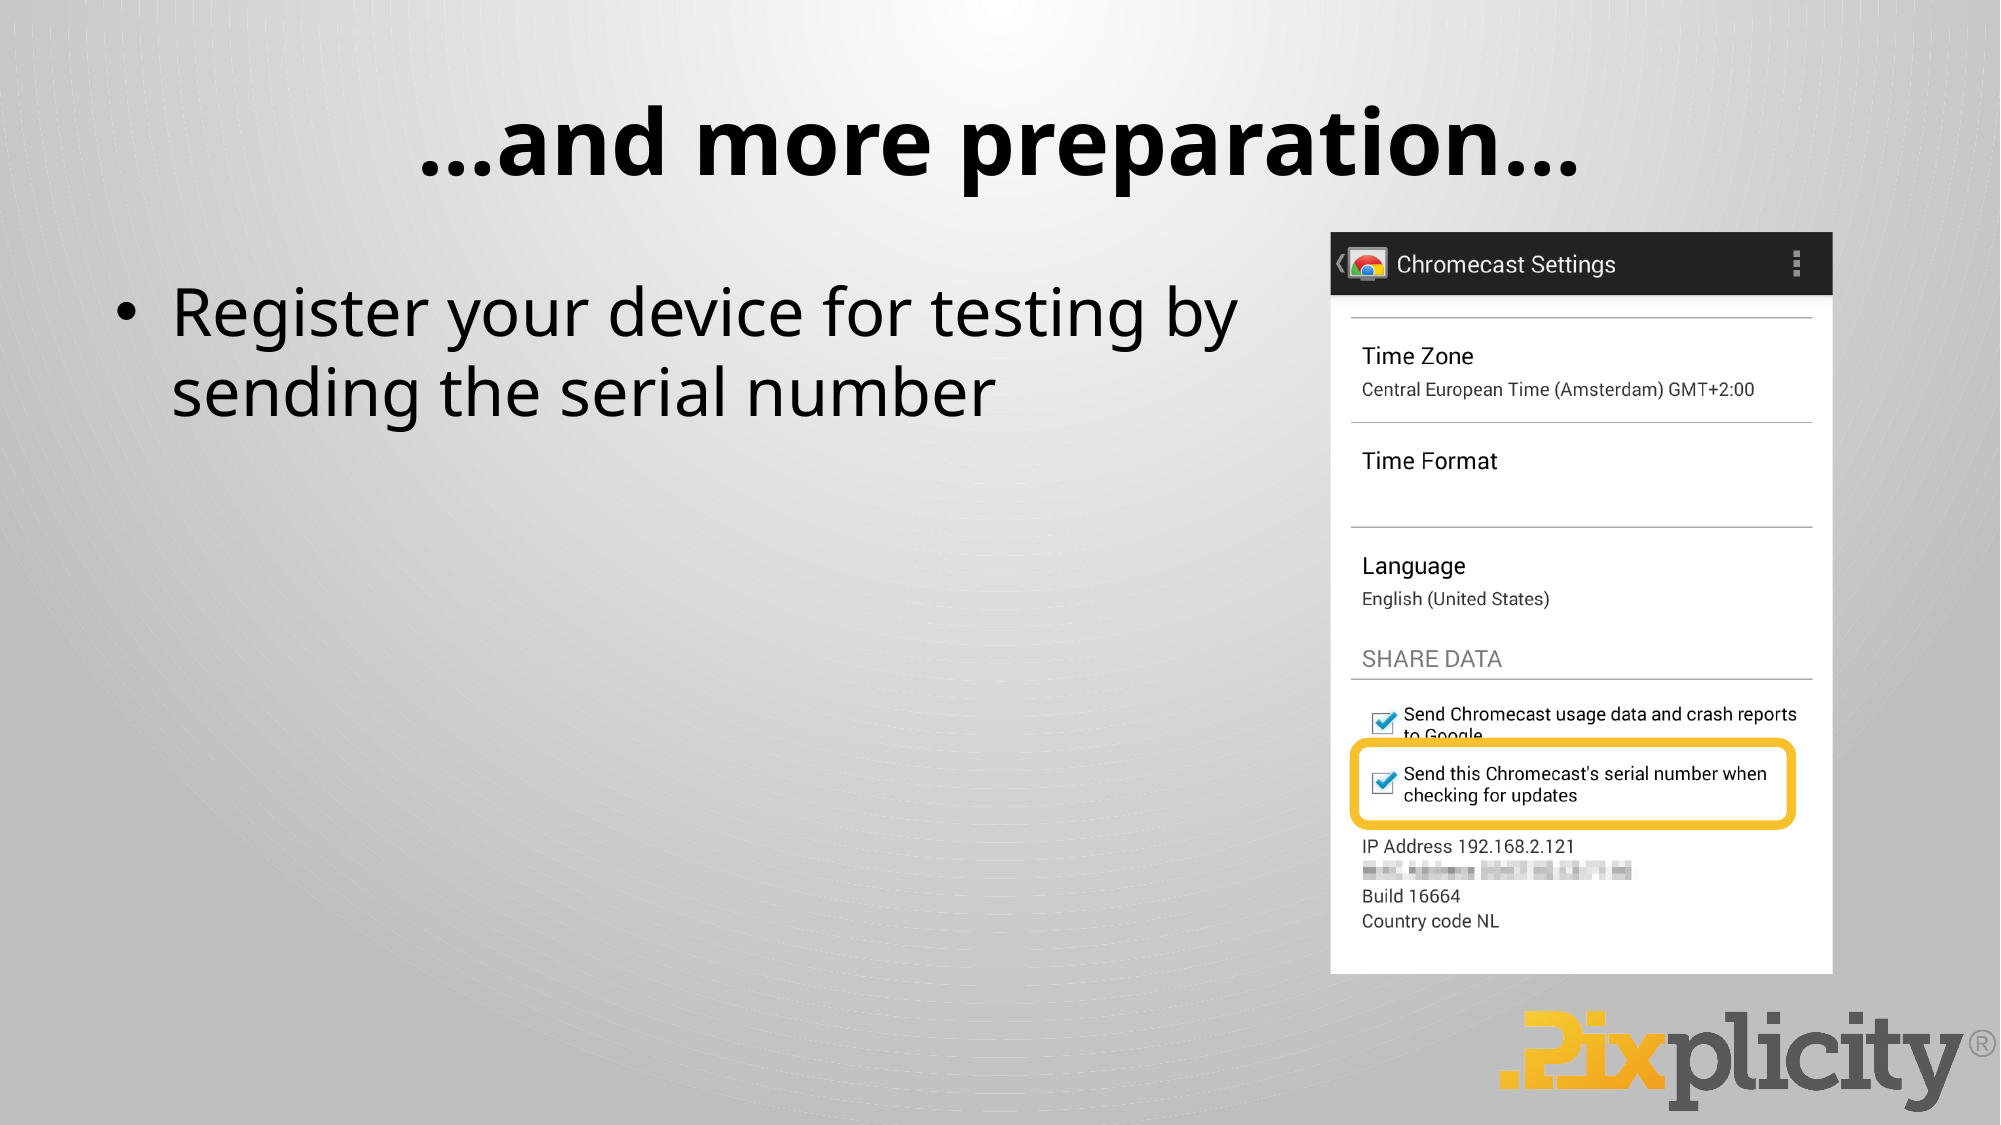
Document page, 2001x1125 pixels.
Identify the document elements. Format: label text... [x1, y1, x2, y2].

picture [1500, 1011, 1996, 1112]
list Register your device for testing by sending the serial number [99, 262, 1355, 1005]
picture [1330, 232, 1833, 974]
title …and more preparation… [99, 45, 1900, 233]
